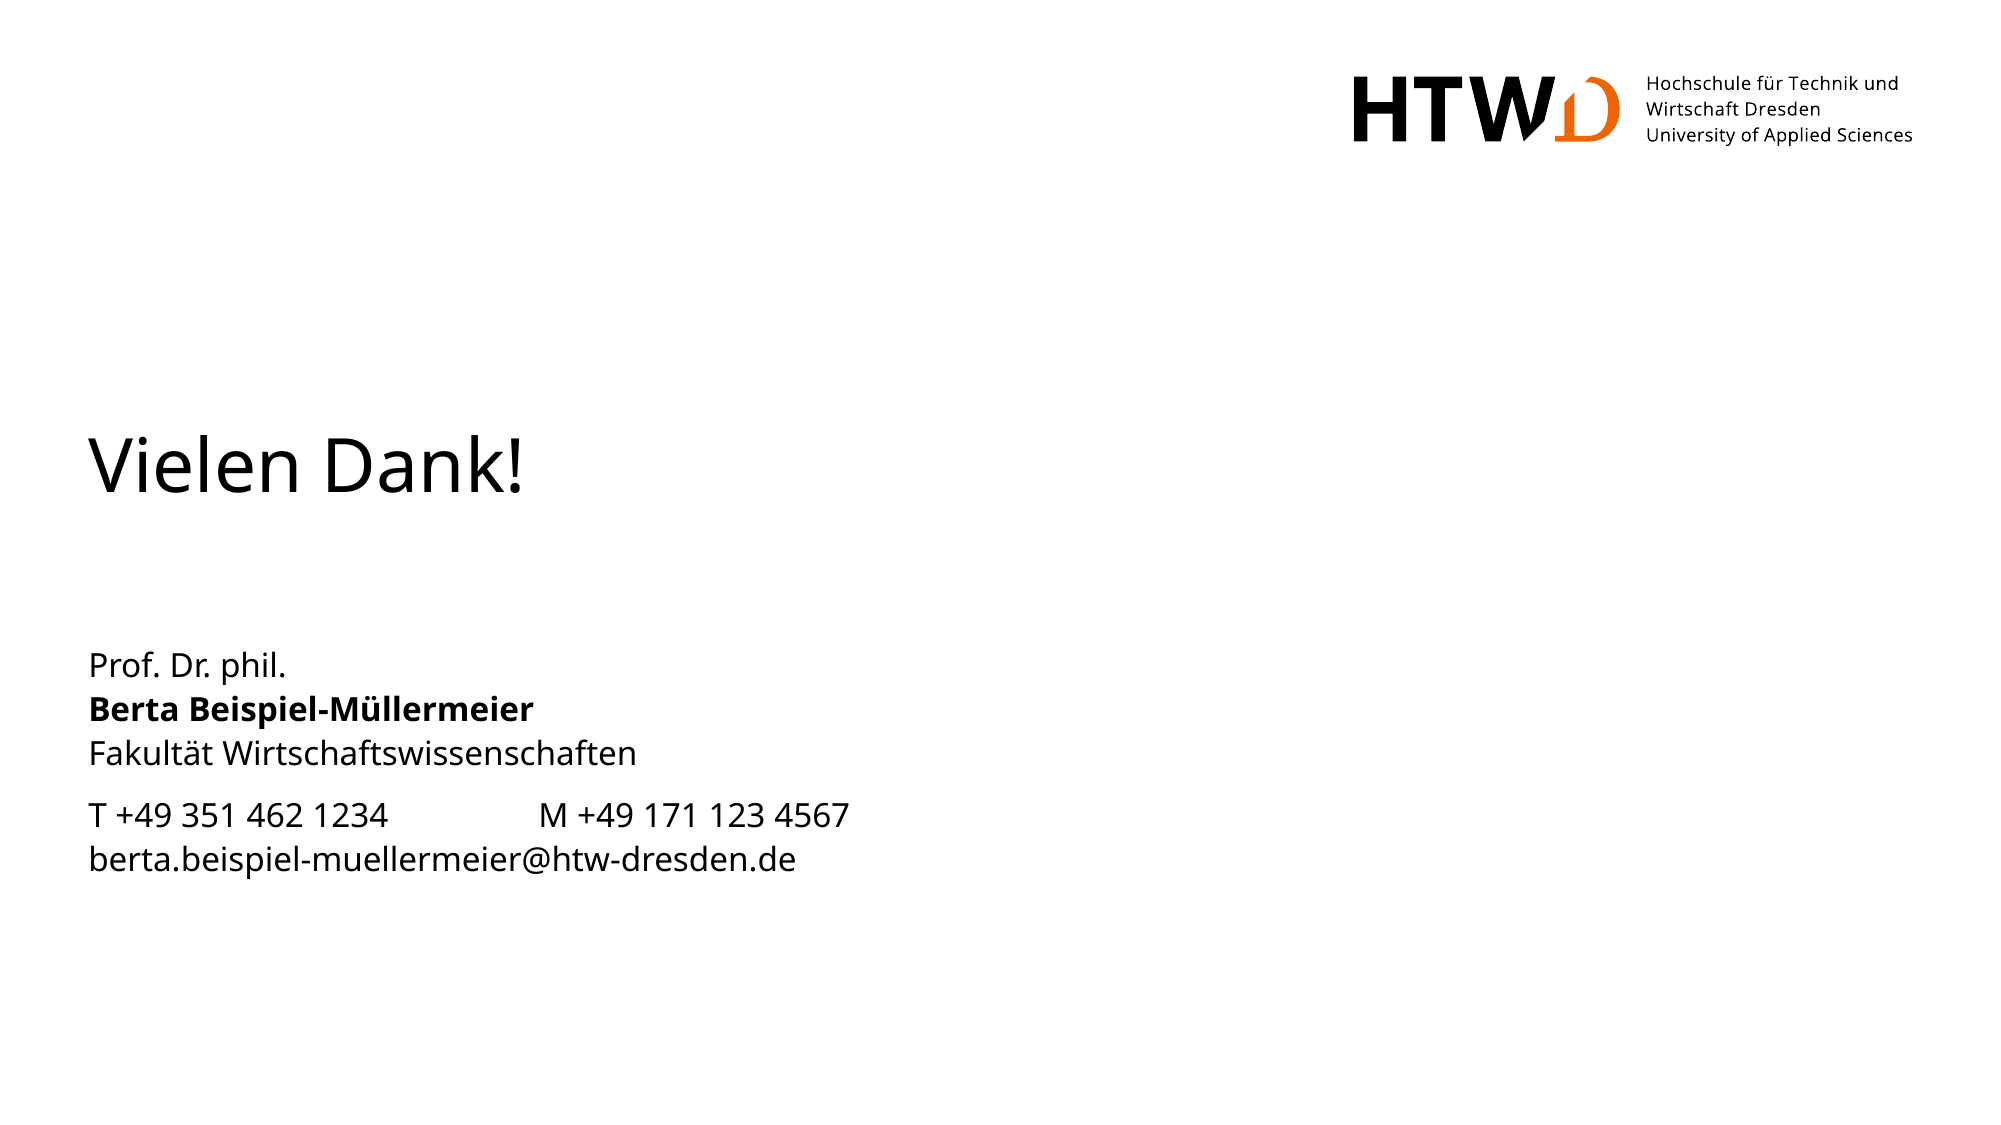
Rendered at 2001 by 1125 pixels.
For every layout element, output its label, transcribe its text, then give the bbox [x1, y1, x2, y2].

list Prof. Dr. phil. Berta Beispiel-Müllermeier Fakultät Wirtschaftswissenschaften T +49 351 462 1234 M +49 171 123 4567 berta.beispiel-muellermeier@htw-dresden.de [88, 640, 971, 1021]
title Vielen Dank! [88, 417, 971, 512]
